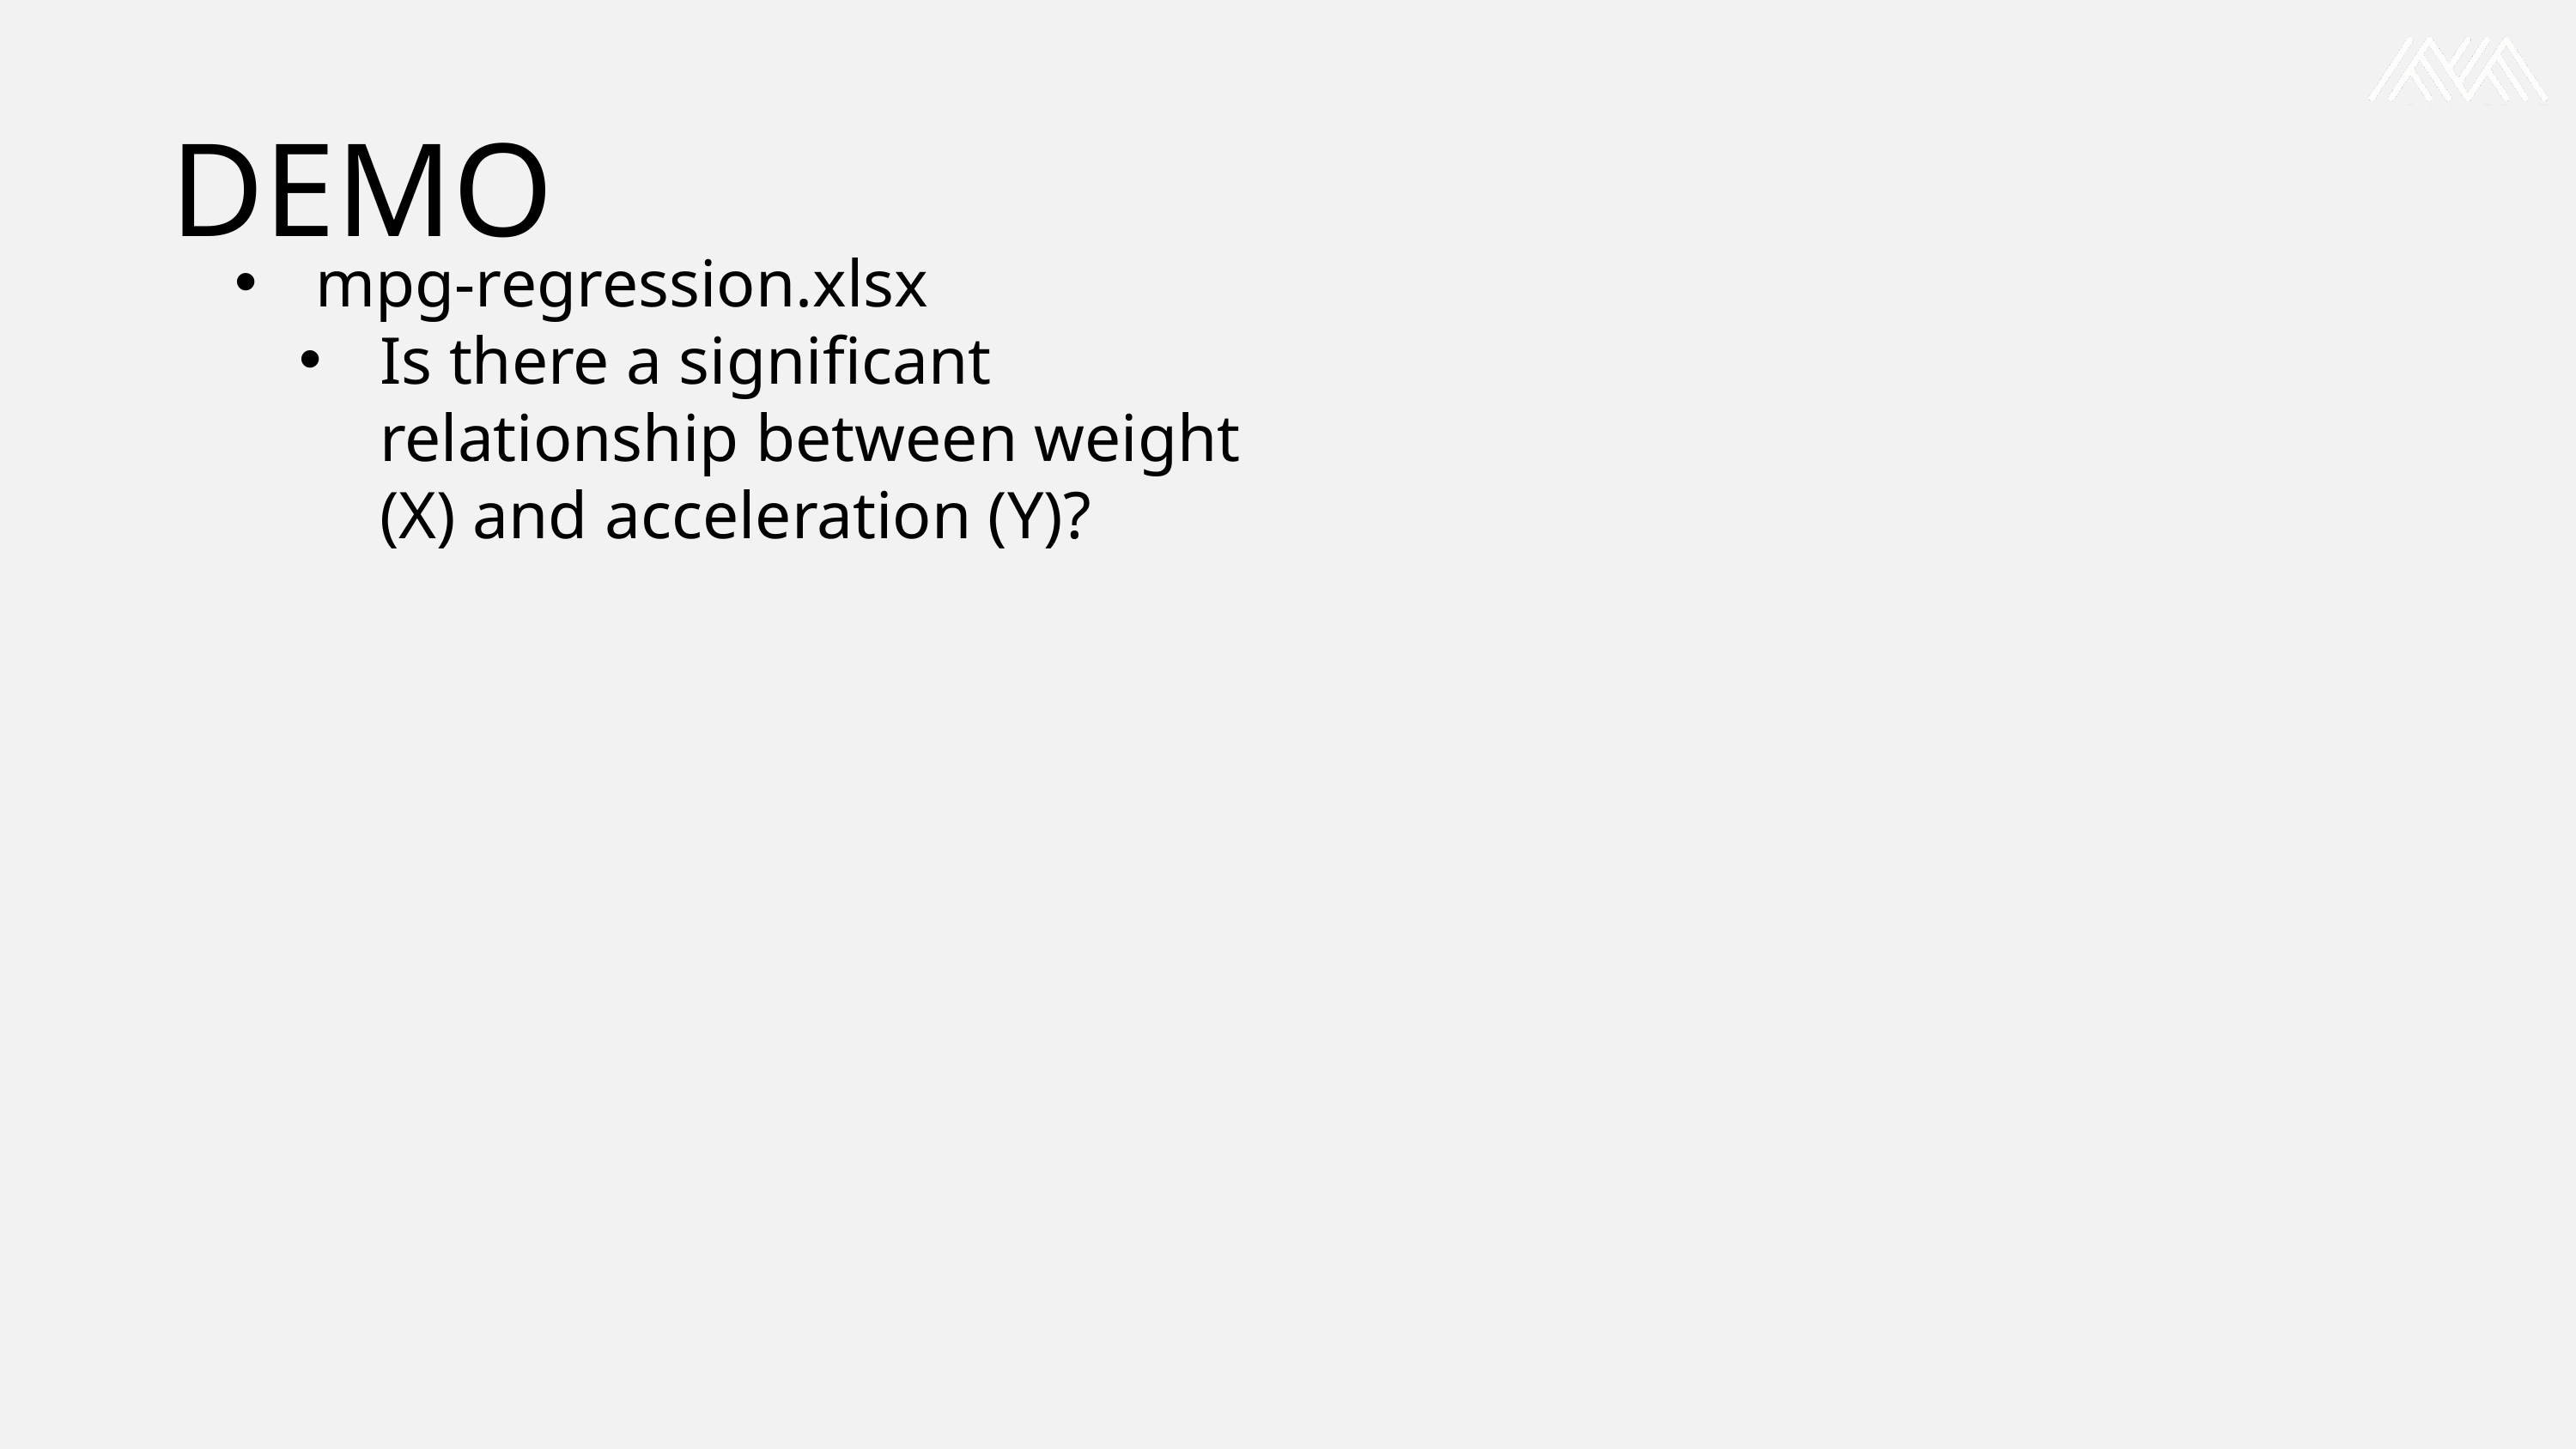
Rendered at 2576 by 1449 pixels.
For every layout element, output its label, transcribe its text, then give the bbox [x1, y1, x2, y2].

text_box mpg-regression.xlsx Is there a significant relationship between weight (X) and acceleration (Y)? [170, 242, 1331, 552]
picture [2318, 0, 2576, 194]
text_box DEMO [170, 82, 622, 242]
